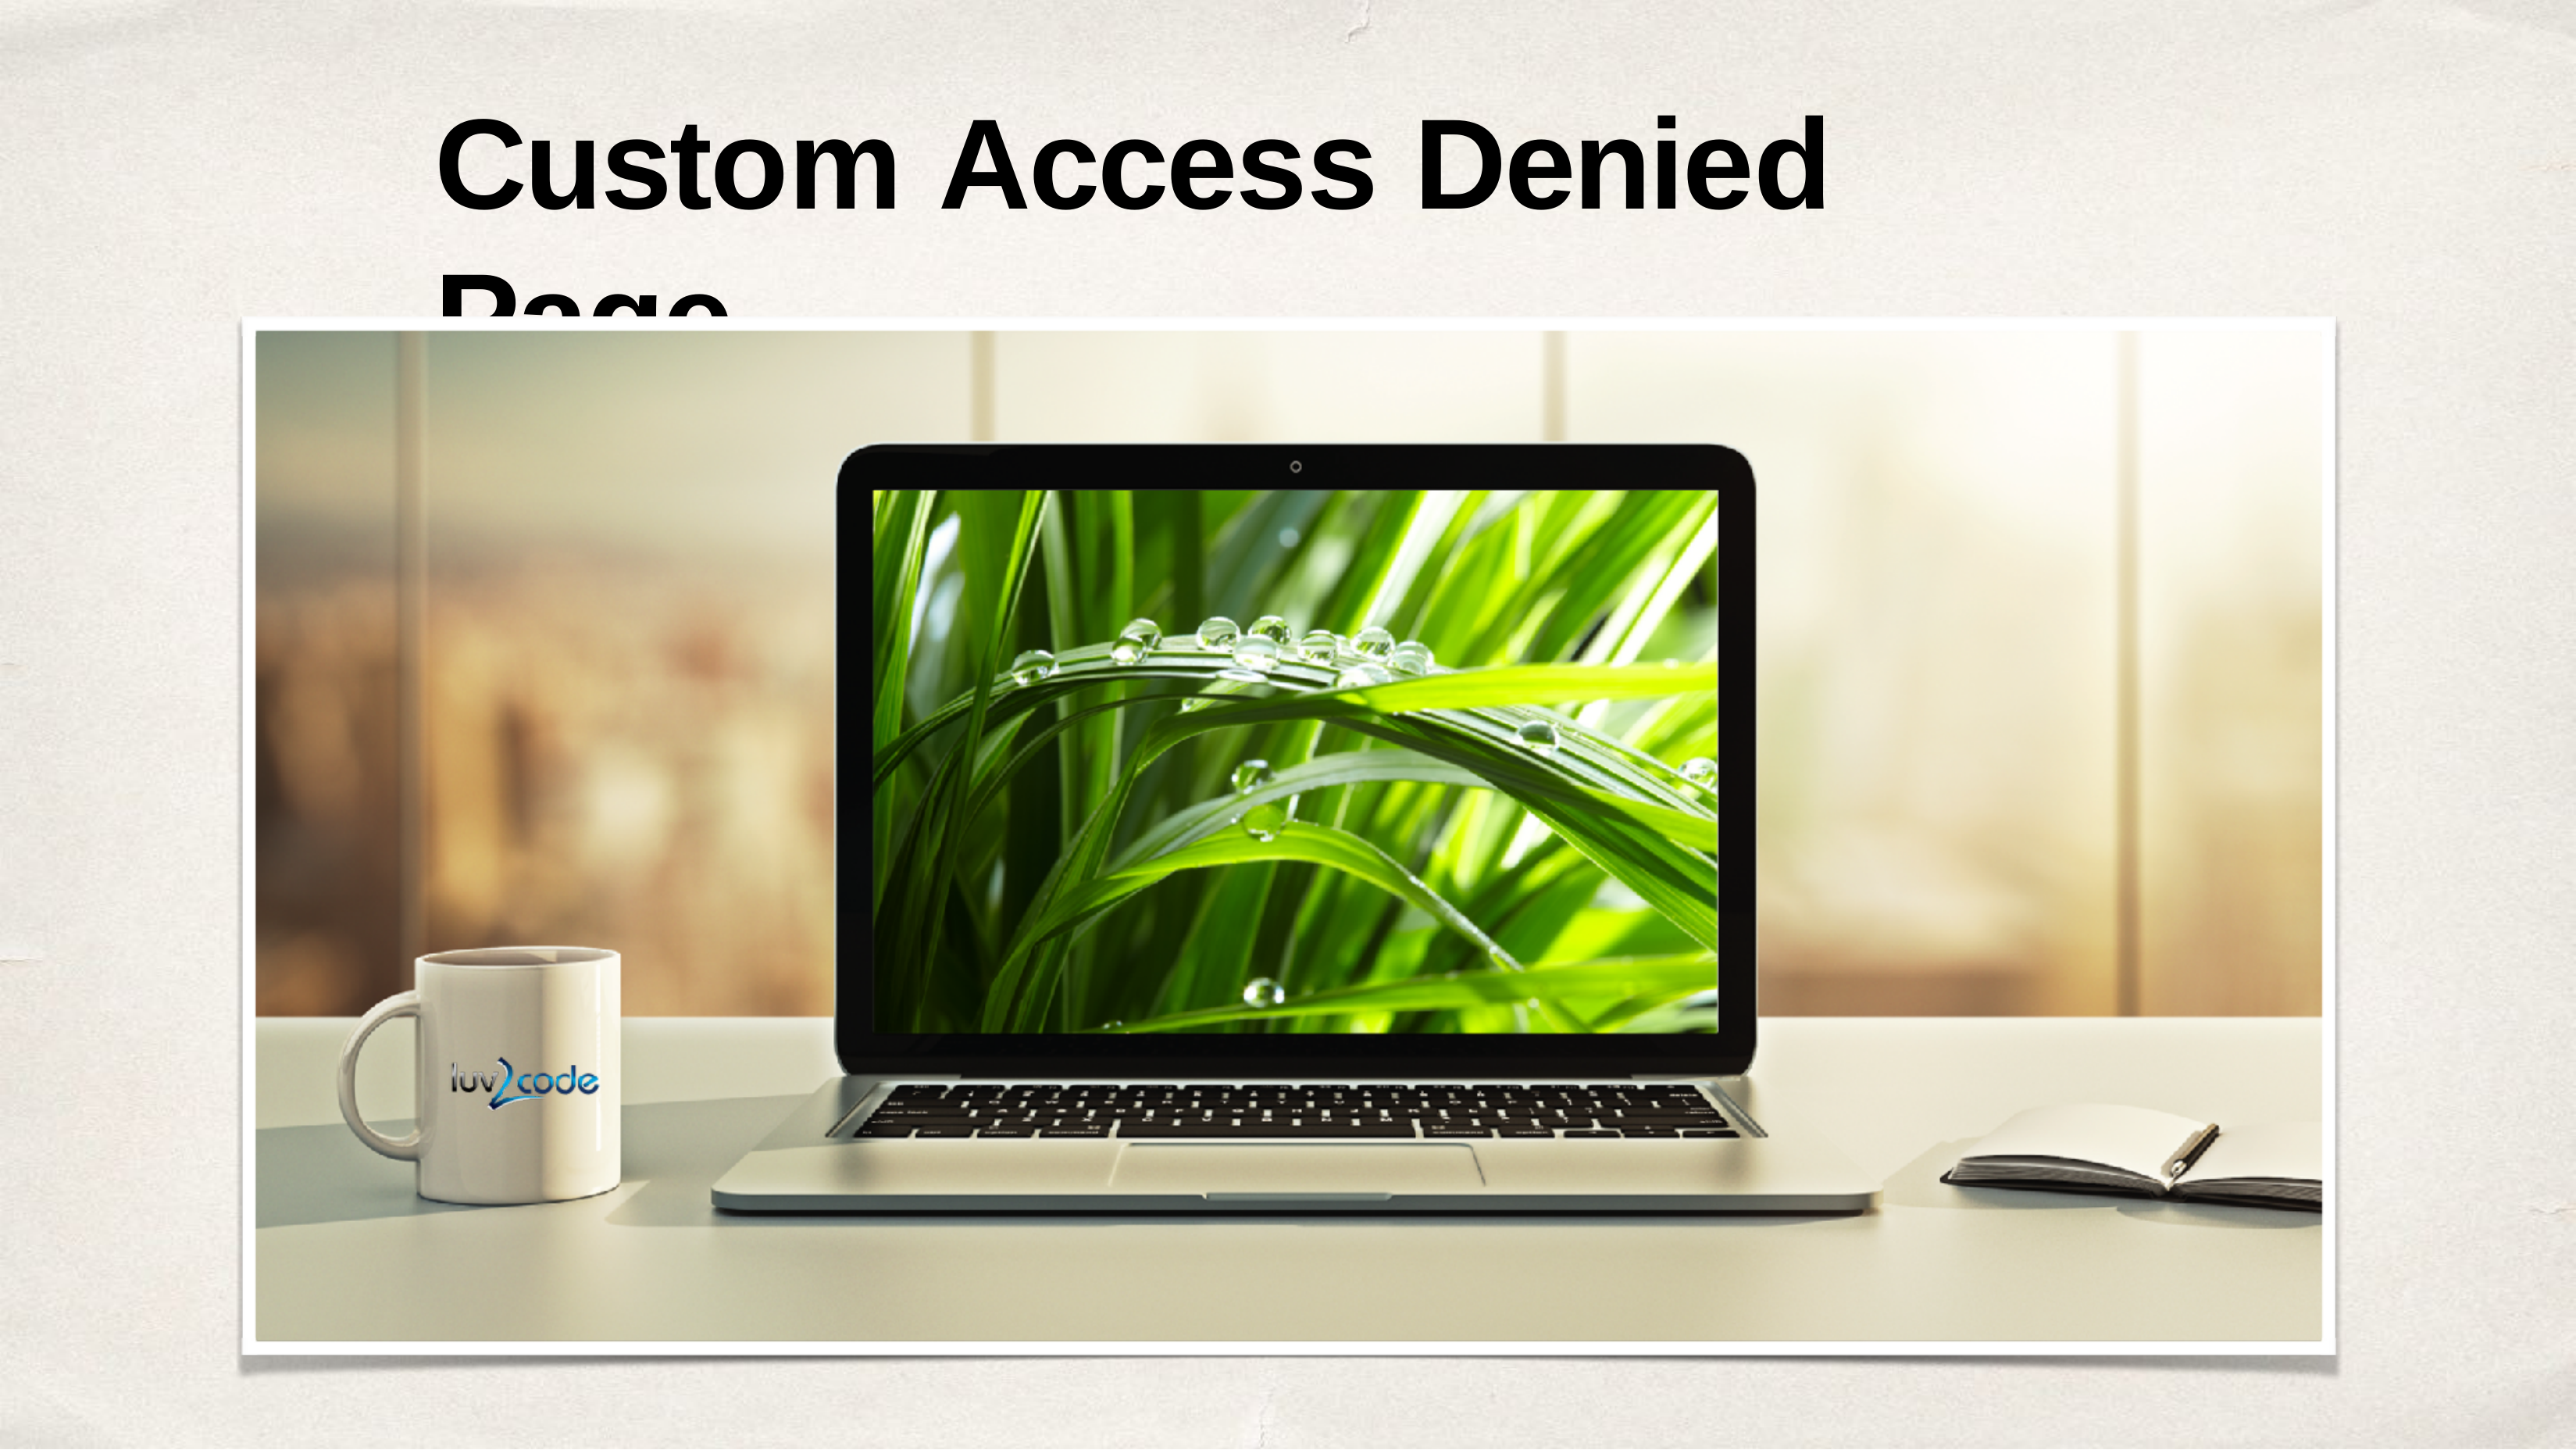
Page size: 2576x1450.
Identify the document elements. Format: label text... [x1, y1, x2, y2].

picture [0, 0, 2576, 1449]
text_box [236, 316, 2343, 1381]
title Custom Access Denied Page [432, 78, 2143, 314]
